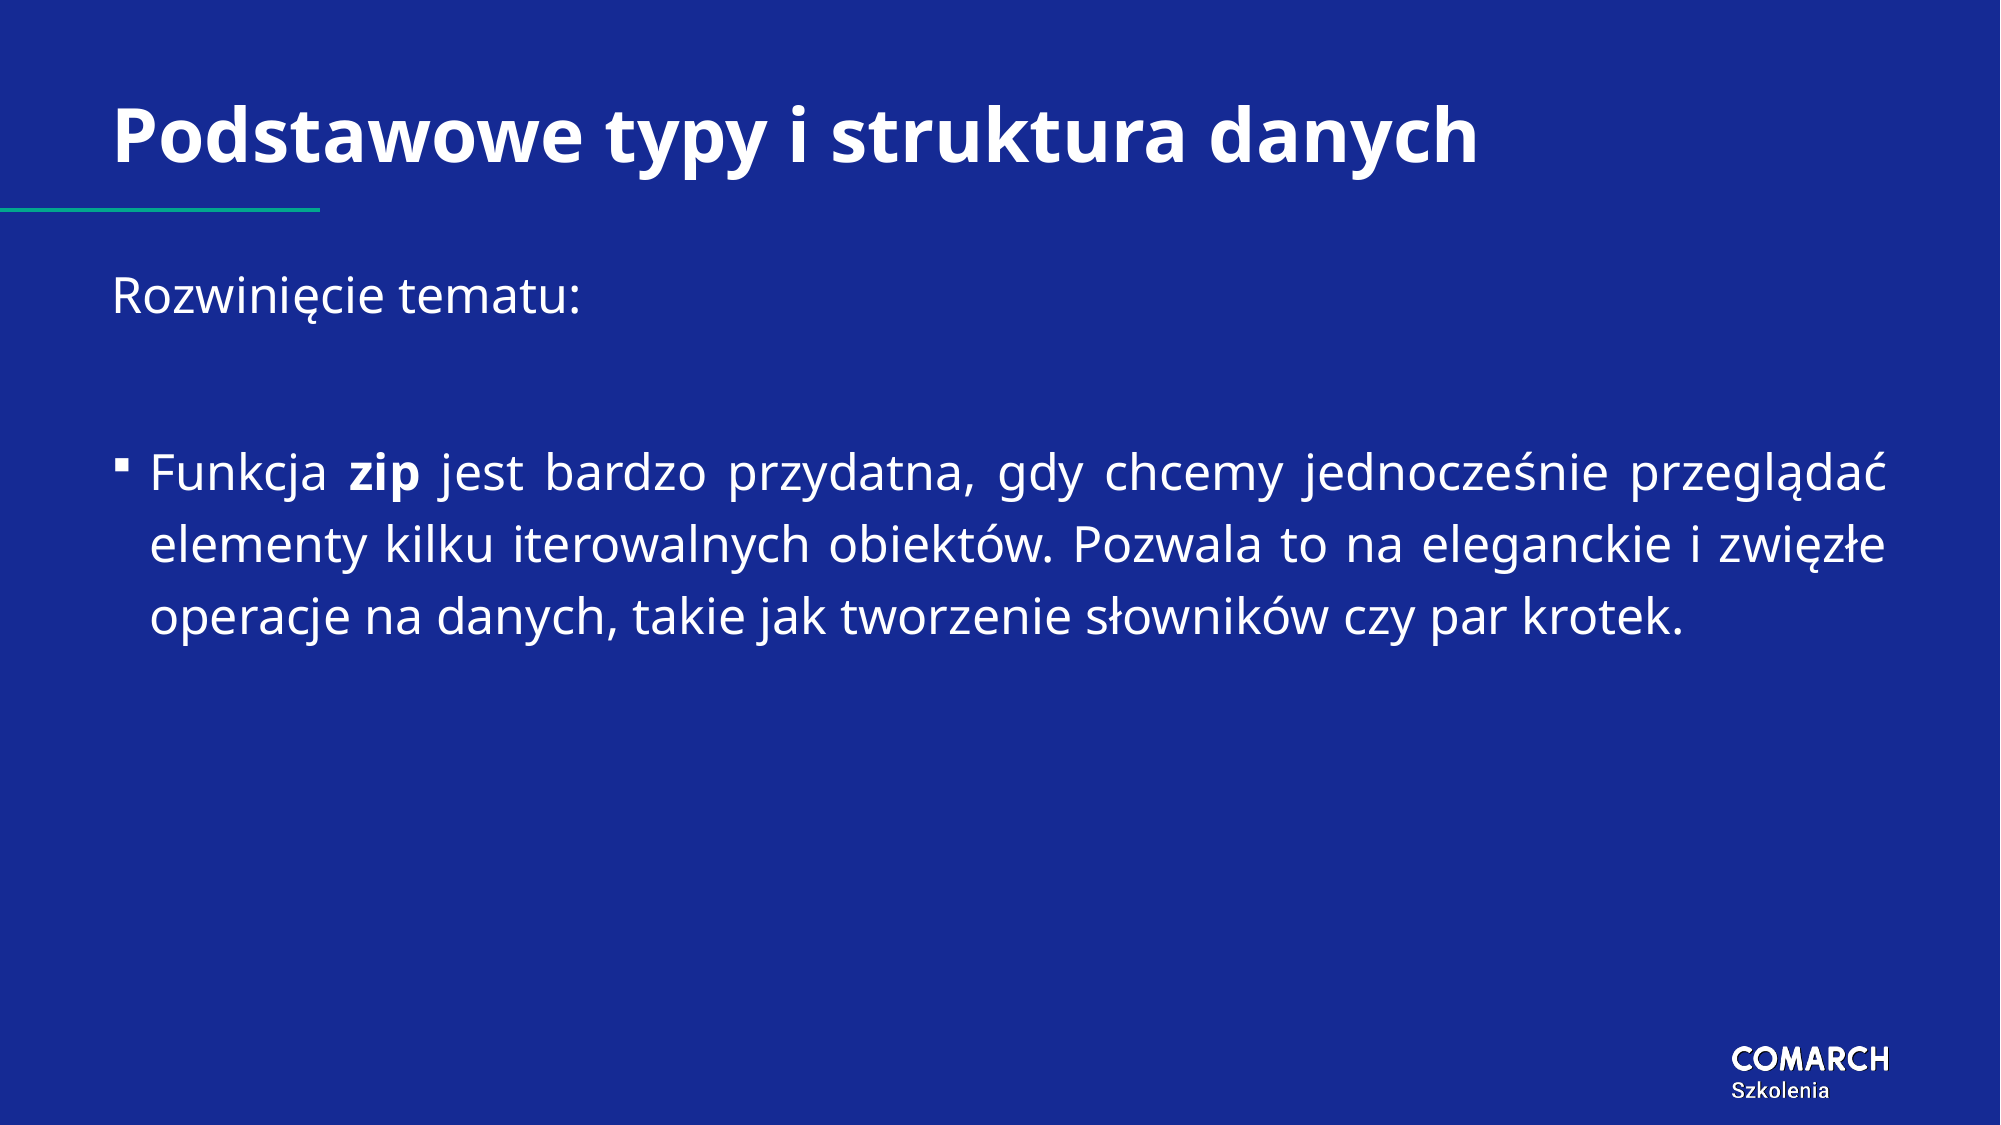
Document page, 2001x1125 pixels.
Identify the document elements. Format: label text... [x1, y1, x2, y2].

title Podstawowe typy i struktura danych [111, 0, 1889, 185]
list Rozwinięcie tematu: Funkcja zip jest bardzo przydatna, gdy chcemy jednocześnie przeglądać elementy kilku iterowalnych obiektów. Pozwala to na eleganckie i zwięzłe operacje na danych, takie jak tworzenie słowników czy par krotek. [111, 243, 1889, 1000]
picture [1732, 1046, 1889, 1098]
